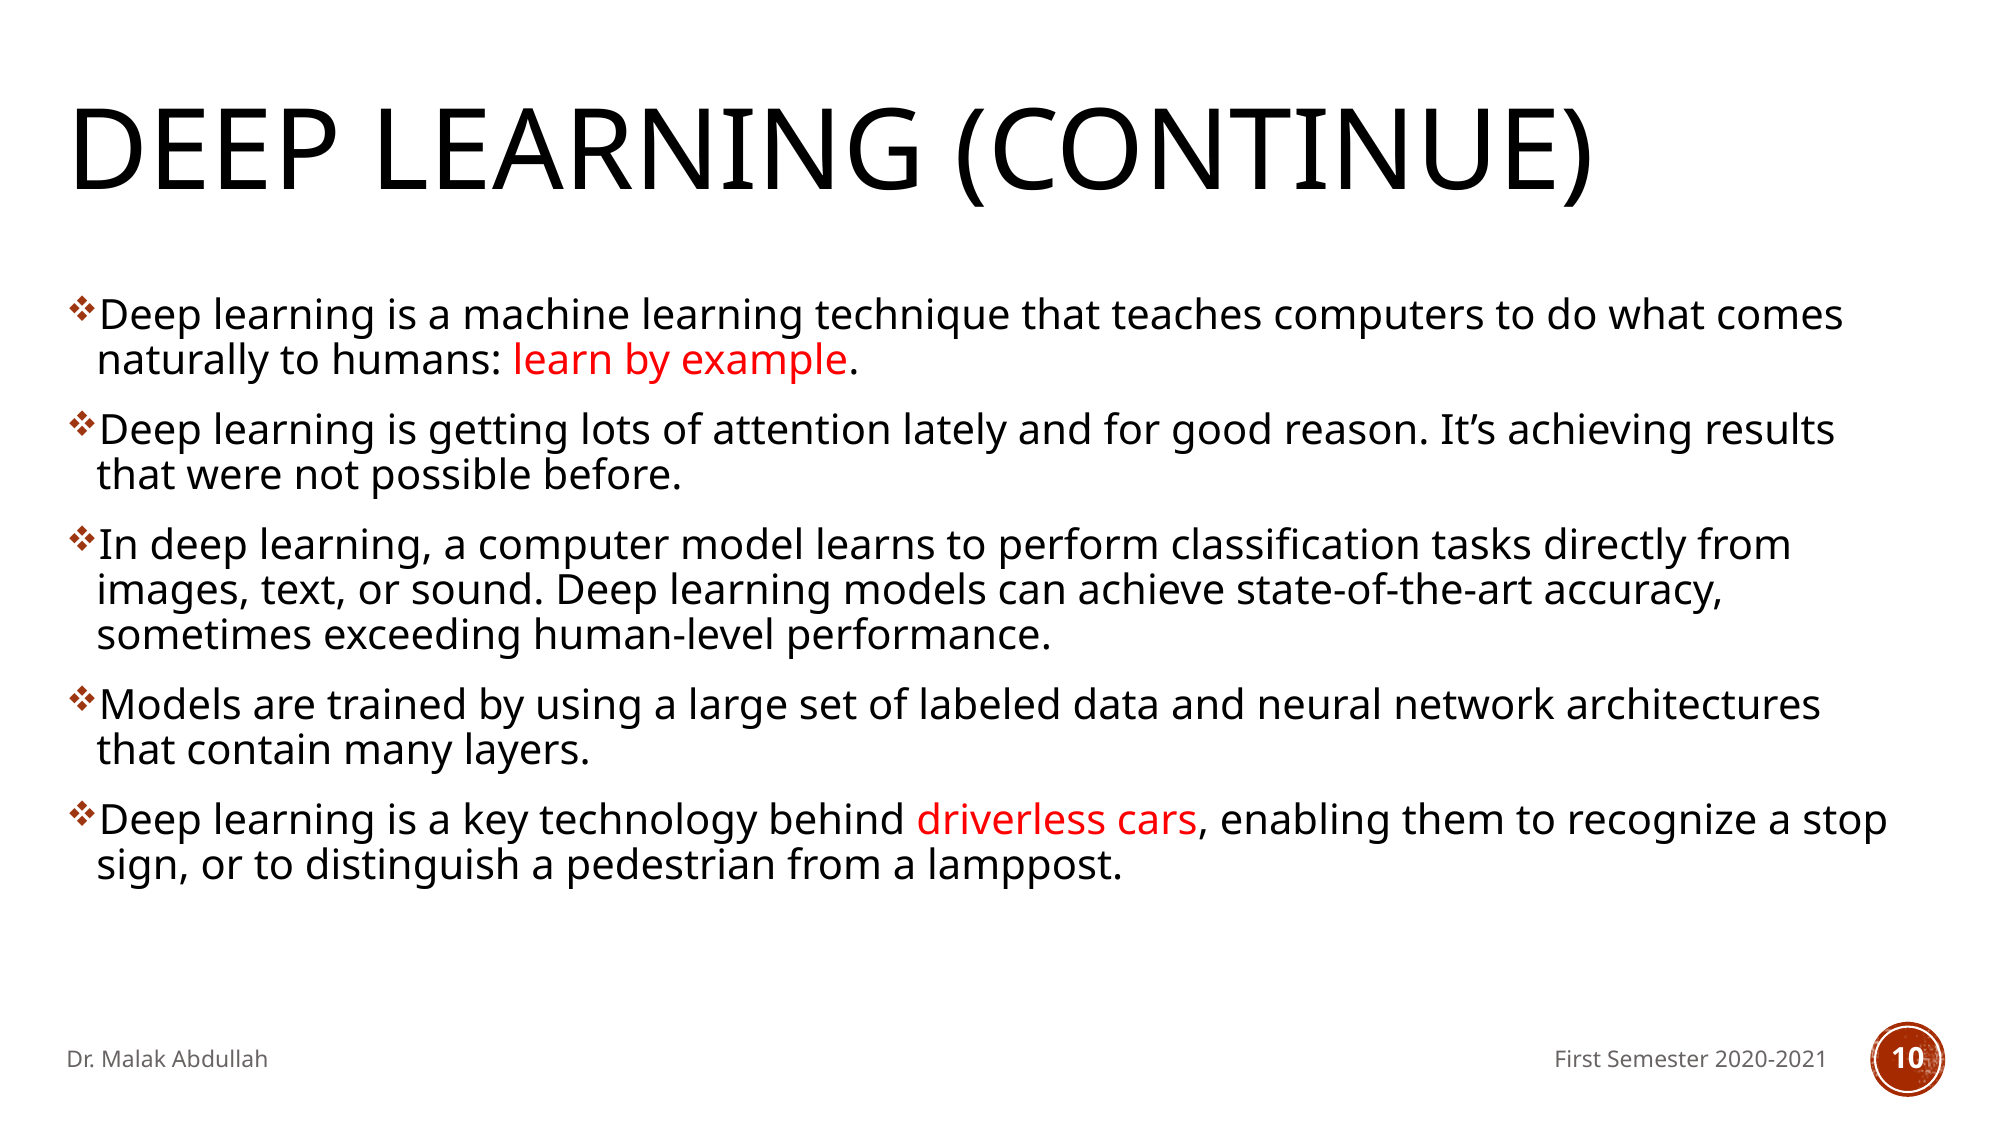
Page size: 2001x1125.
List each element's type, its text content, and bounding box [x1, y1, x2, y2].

list Deep learning is a machine learning technique that teaches computers to do what comes naturally to humans: learn by example. Deep learning is getting lots of attention lately and for good reason. It’s achieving results that were not possible before. In deep learning, a computer model learns to perform classification tasks directly from images, text, or sound. Deep learning models can achieve state-of-the-art accuracy, sometimes exceeding human-level performance. Models are trained by using a large set of labeled data and neural network architectures that contain many layers. Deep learning is a key technology behind driverless cars, enabling them to recognize a stop sign, or to distinguish a pedestrian from a lamppost. [51, 285, 1920, 1013]
footer Dr. Malak Abdullah [51, 1028, 1217, 1089]
title Deep Learning (continue) [51, 49, 1920, 258]
slide_number First Semester 2020-2021 [1306, 1028, 1844, 1089]
slide_number 10 [1855, 1028, 1961, 1089]
